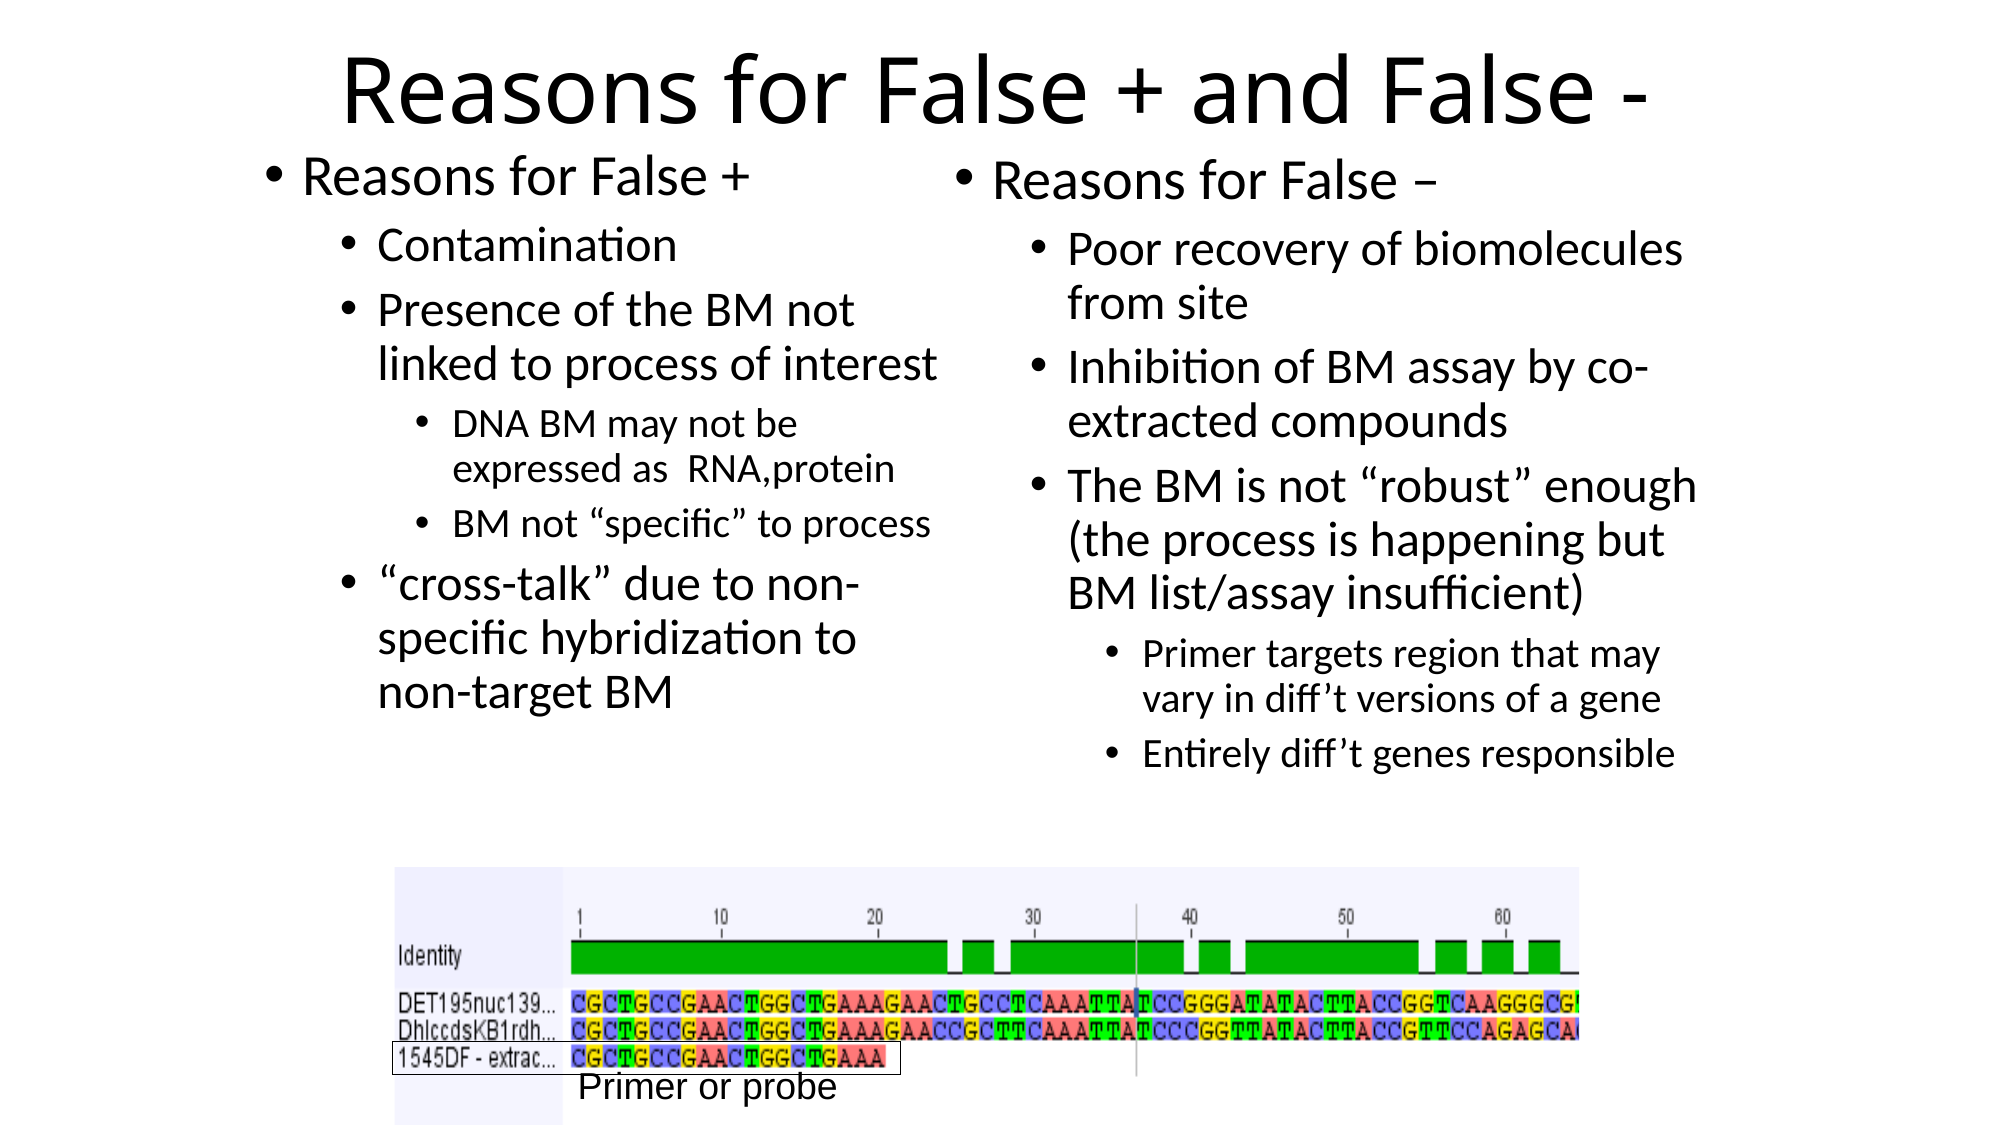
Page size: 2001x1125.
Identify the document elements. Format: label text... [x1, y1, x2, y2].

title Reasons for False + and False - [324, 0, 1675, 141]
list Reasons for False – Poor recovery of biomolecules from site Inhibition of BM assay by co-extracted compounds The BM is not “robust” enough (the process is happening but BM list/assay insufficient) Primer targets region that may vary in diff’t versions of a gene Entirely diff’t genes responsible [940, 141, 1750, 884]
list Reasons for False + Contamination Presence of the BM not linked to process of interest DNA BM may not be expressed as RNA,protein BM not “specific” to process “cross-talk” due to non-specific hybridization to non-target BM [249, 137, 955, 881]
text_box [392, 867, 1580, 1125]
